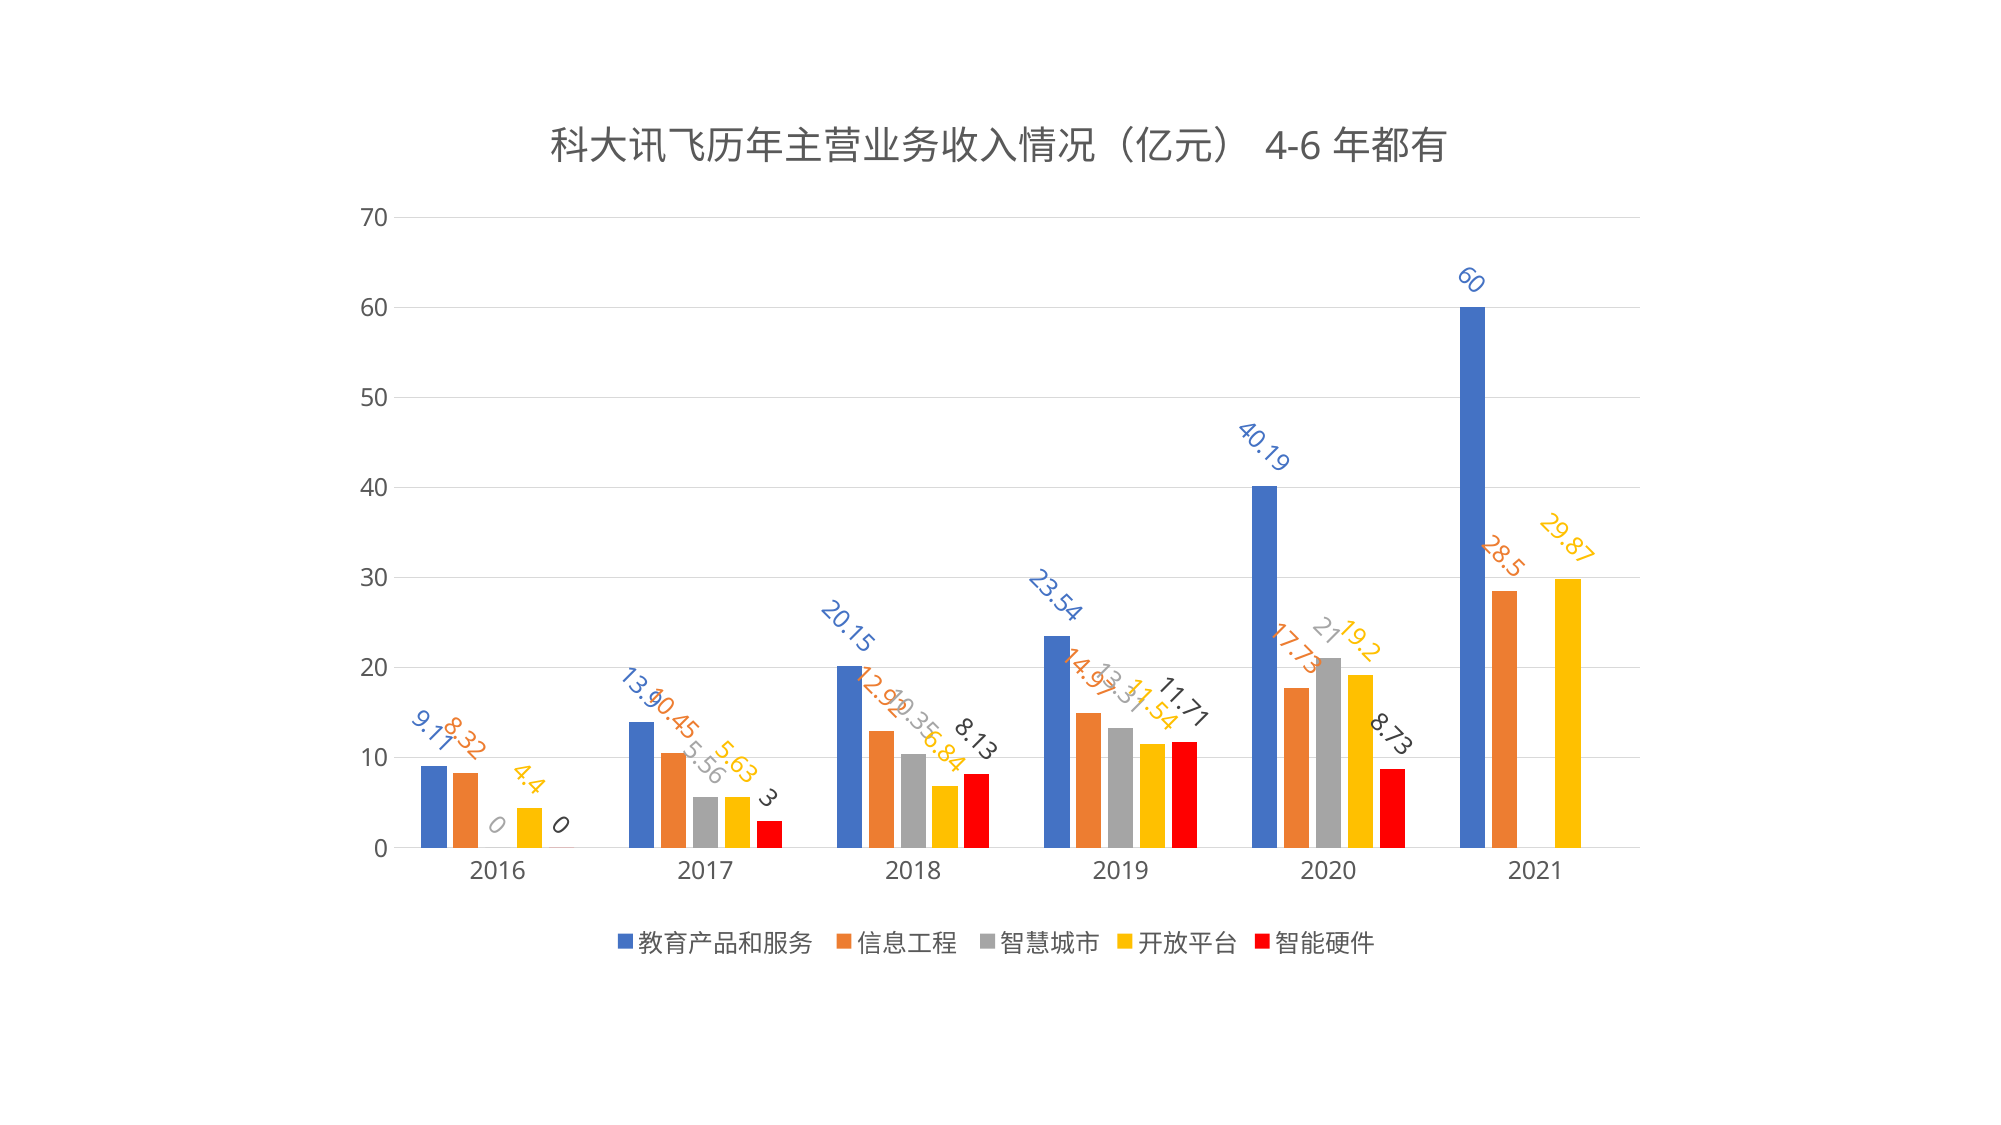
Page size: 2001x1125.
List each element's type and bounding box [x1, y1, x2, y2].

chart [333, 77, 1667, 966]
